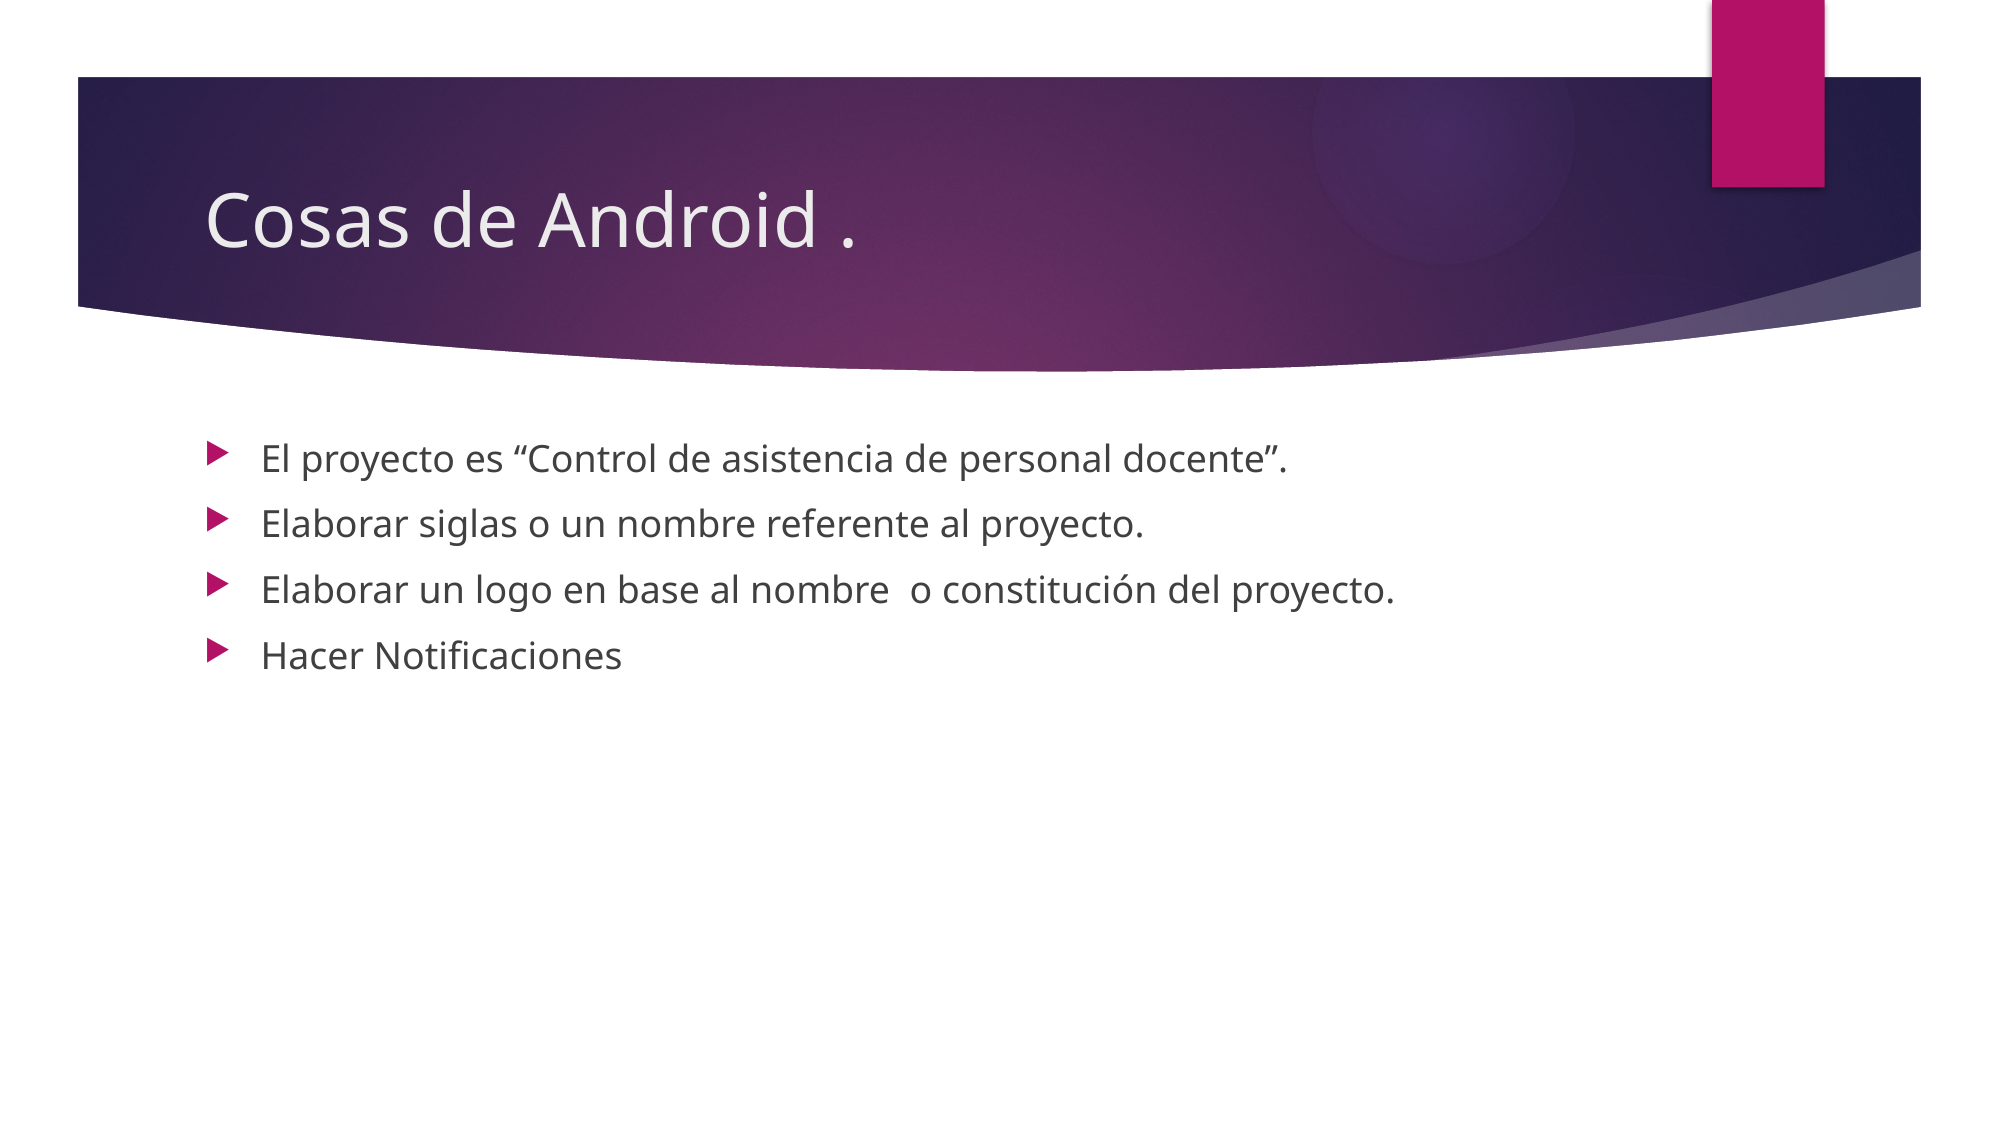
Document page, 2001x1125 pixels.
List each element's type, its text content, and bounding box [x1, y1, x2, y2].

list El proyecto es “Control de asistencia de personal docente”. Elaborar siglas o un nombre referente al proyecto. Elaborar un logo en base al nombre o constitución del proyecto. Hacer Notificaciones [189, 427, 1638, 988]
title Cosas de Android . [189, 159, 1627, 276]
